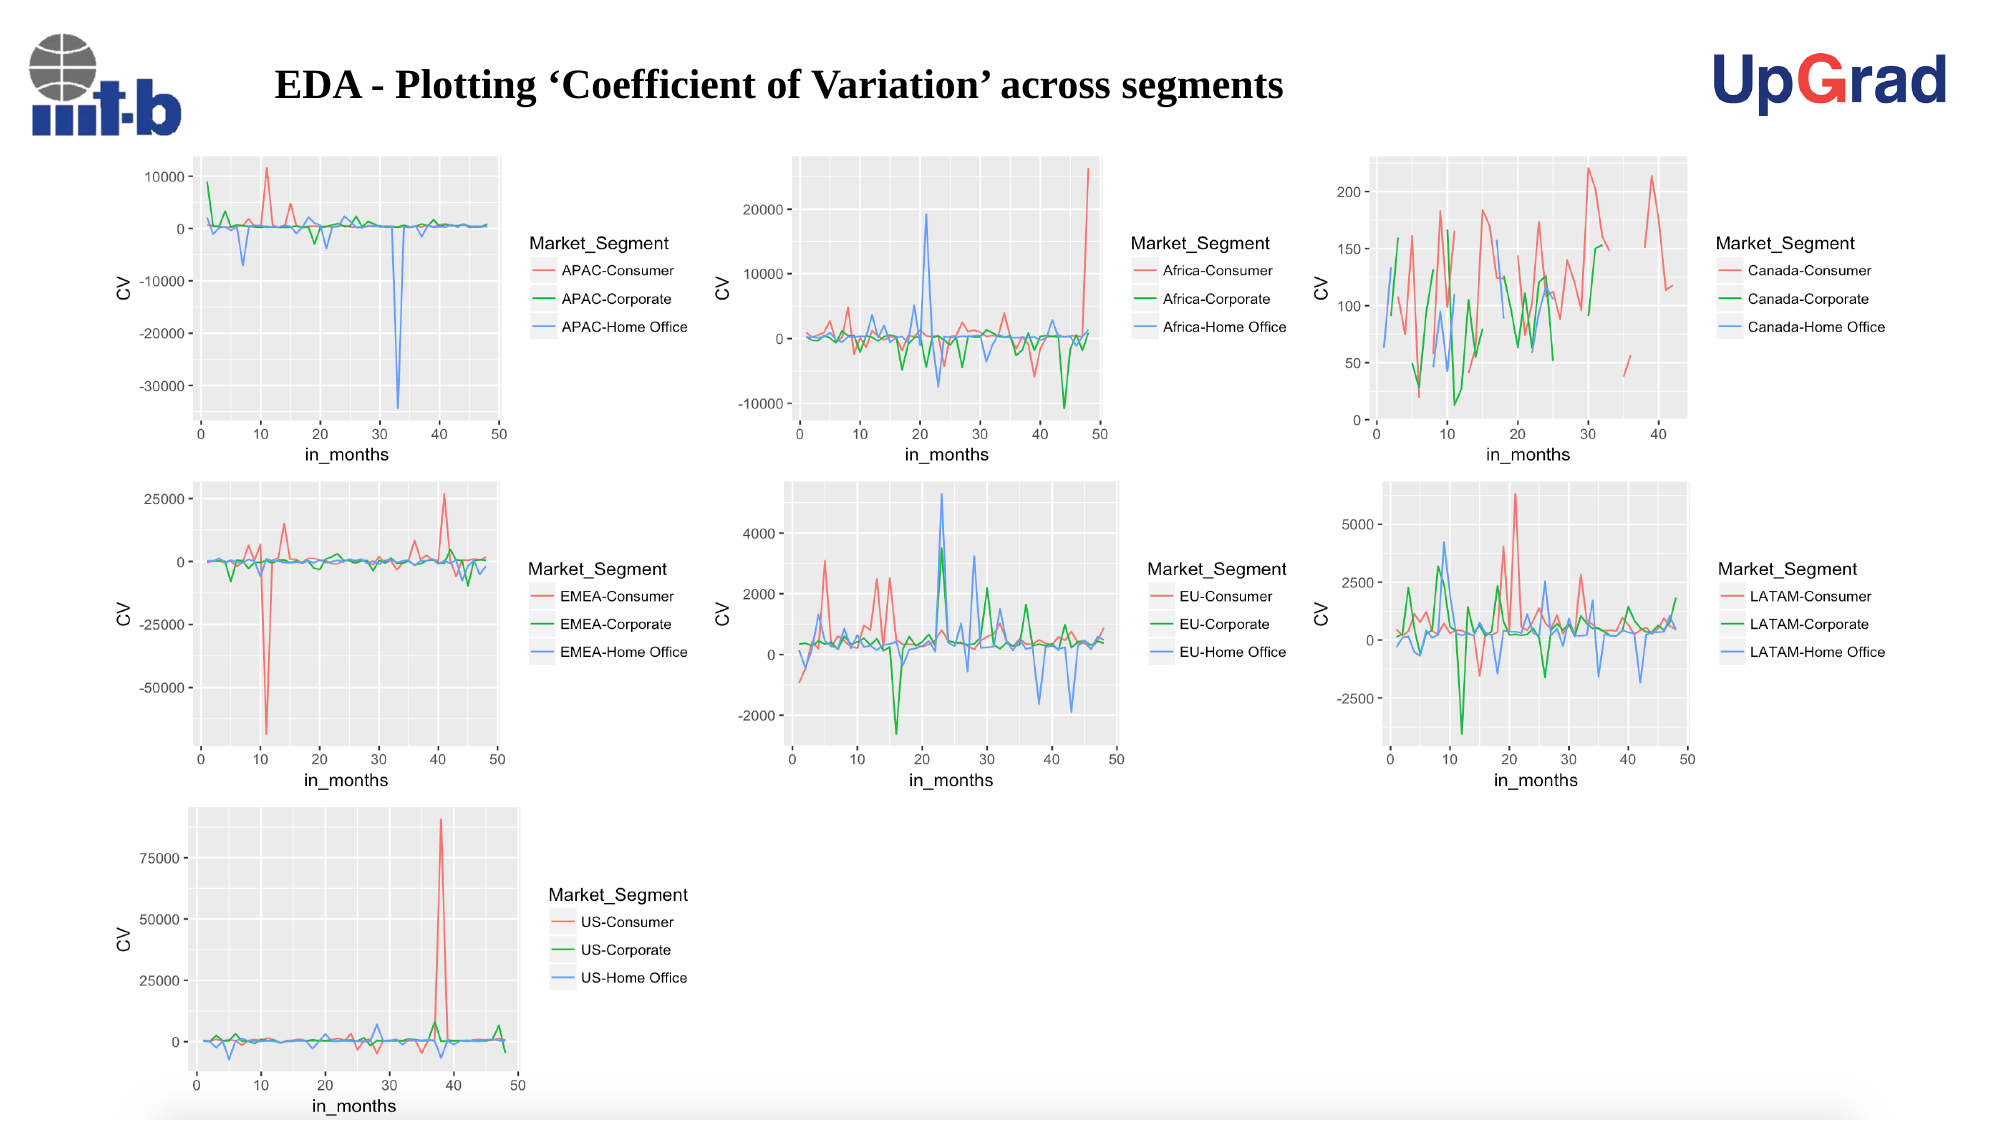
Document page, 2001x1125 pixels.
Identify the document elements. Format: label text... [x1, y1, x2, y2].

picture [0, 29, 1890, 1121]
title EDA - Plotting ‘Coefficient of Variation’ across segments [266, 42, 1343, 127]
picture [1714, 53, 1952, 116]
